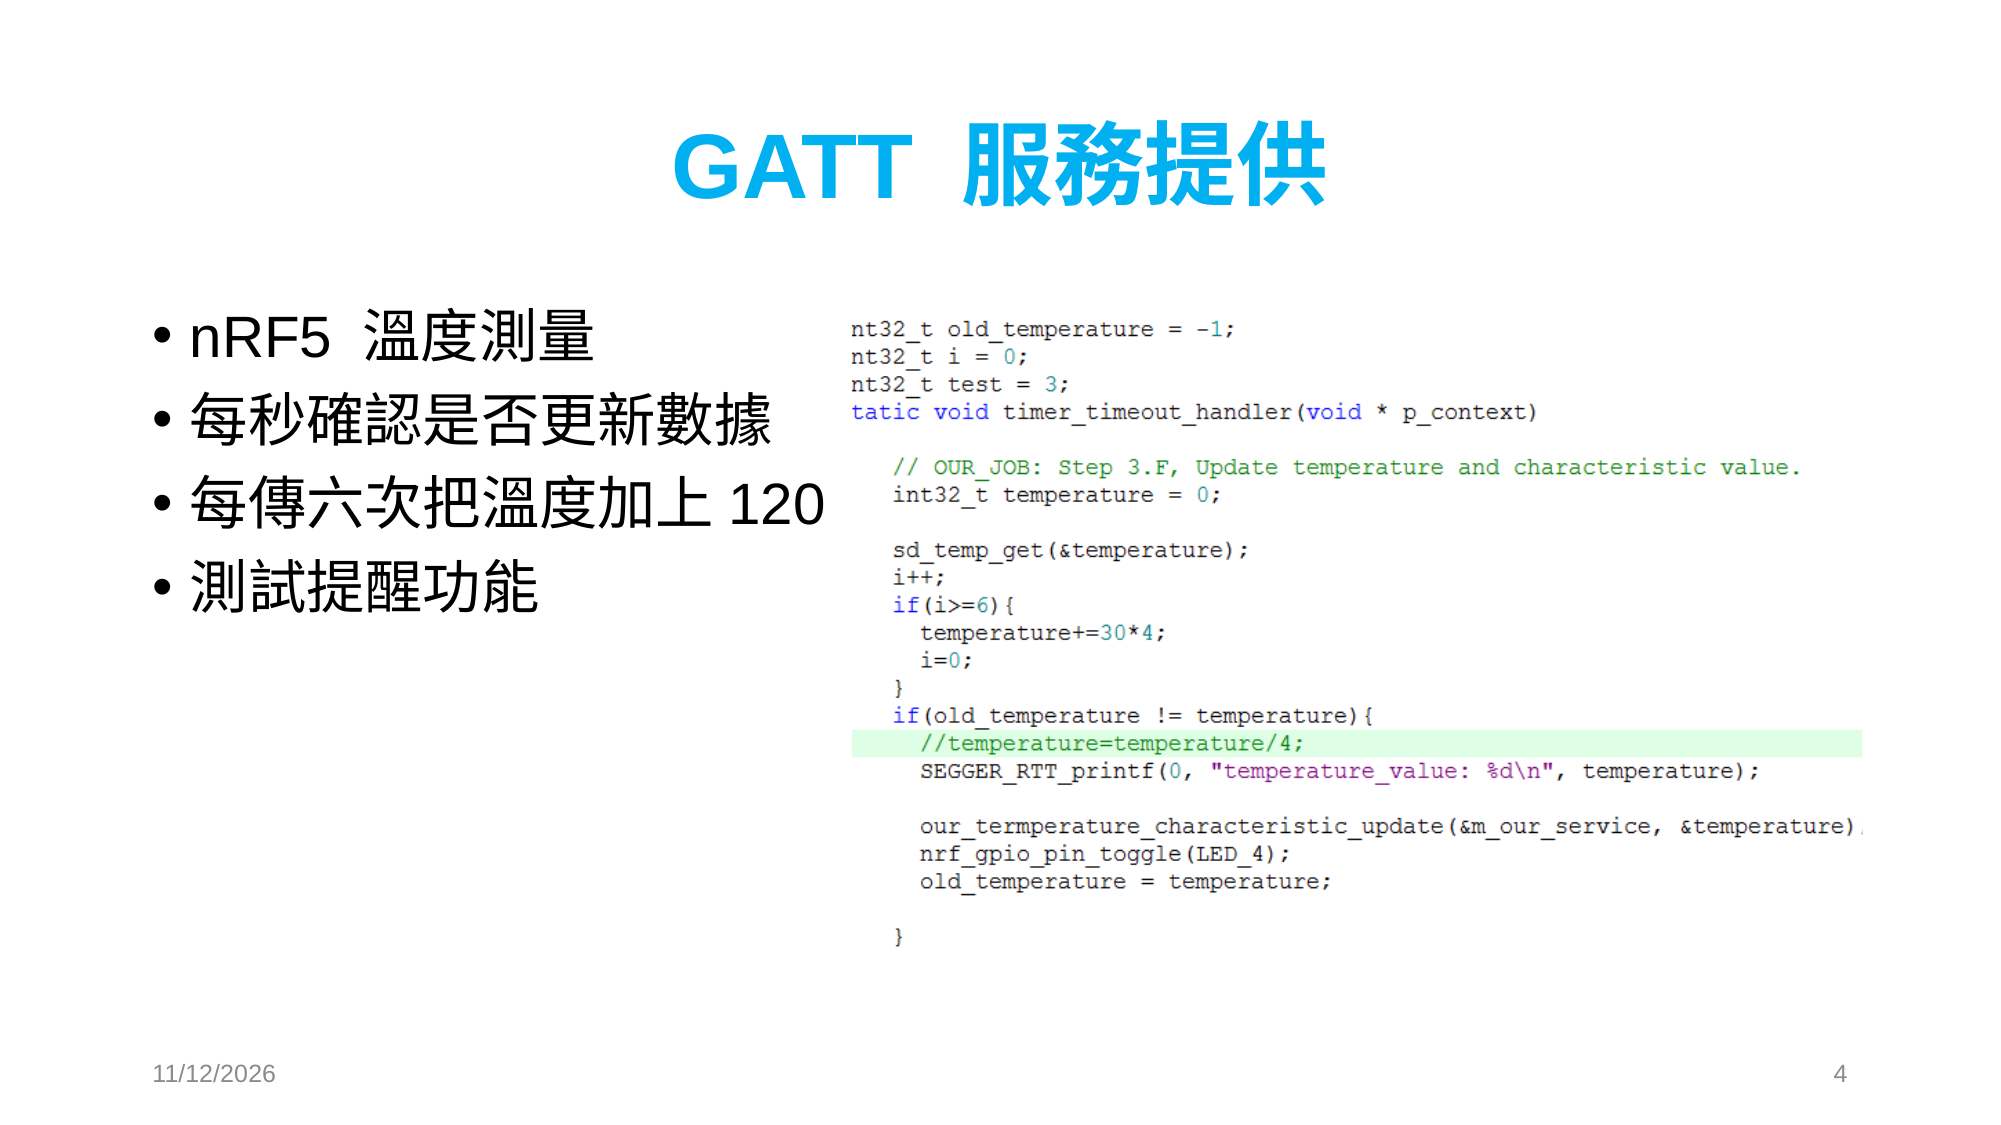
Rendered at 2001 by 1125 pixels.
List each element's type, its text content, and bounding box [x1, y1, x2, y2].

list nRF5 溫度測量 每秒確認是否更新數據 每傳六次把溫度加上120 測試提醒功能 [137, 299, 1863, 1014]
slide_number 4 [1412, 1042, 1863, 1103]
title GATT 服務提供 [137, 59, 1863, 278]
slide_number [137, 1042, 588, 1103]
picture [851, 306, 1863, 950]
